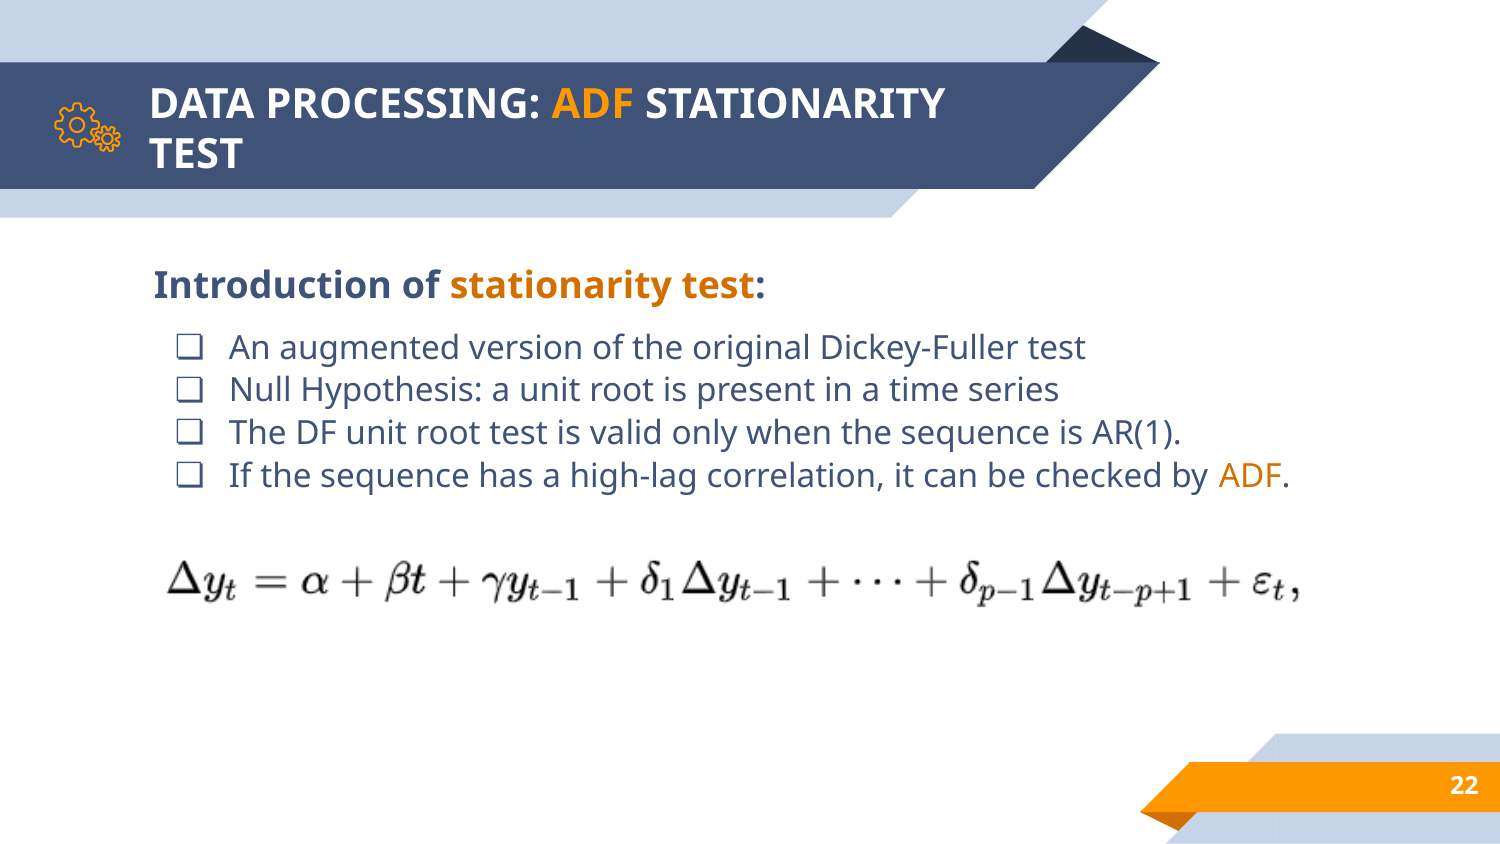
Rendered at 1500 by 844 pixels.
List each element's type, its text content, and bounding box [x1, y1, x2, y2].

title DATA PROCESSING: ADF STATIONARITY TEST [133, 64, 997, 190]
picture [138, 526, 1334, 627]
text_box Introduction of stationarity test: An augmented version of the original Dickey-Fuller test Null Hypothesis: a unit root is present in a time series The DF unit root test is valid only when the sequence is AR(1). If the sequence has a high-lag correlation, it can be checked by ADF. [138, 243, 1361, 736]
slide_number 22 [1249, 760, 1494, 813]
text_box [55, 103, 121, 152]
